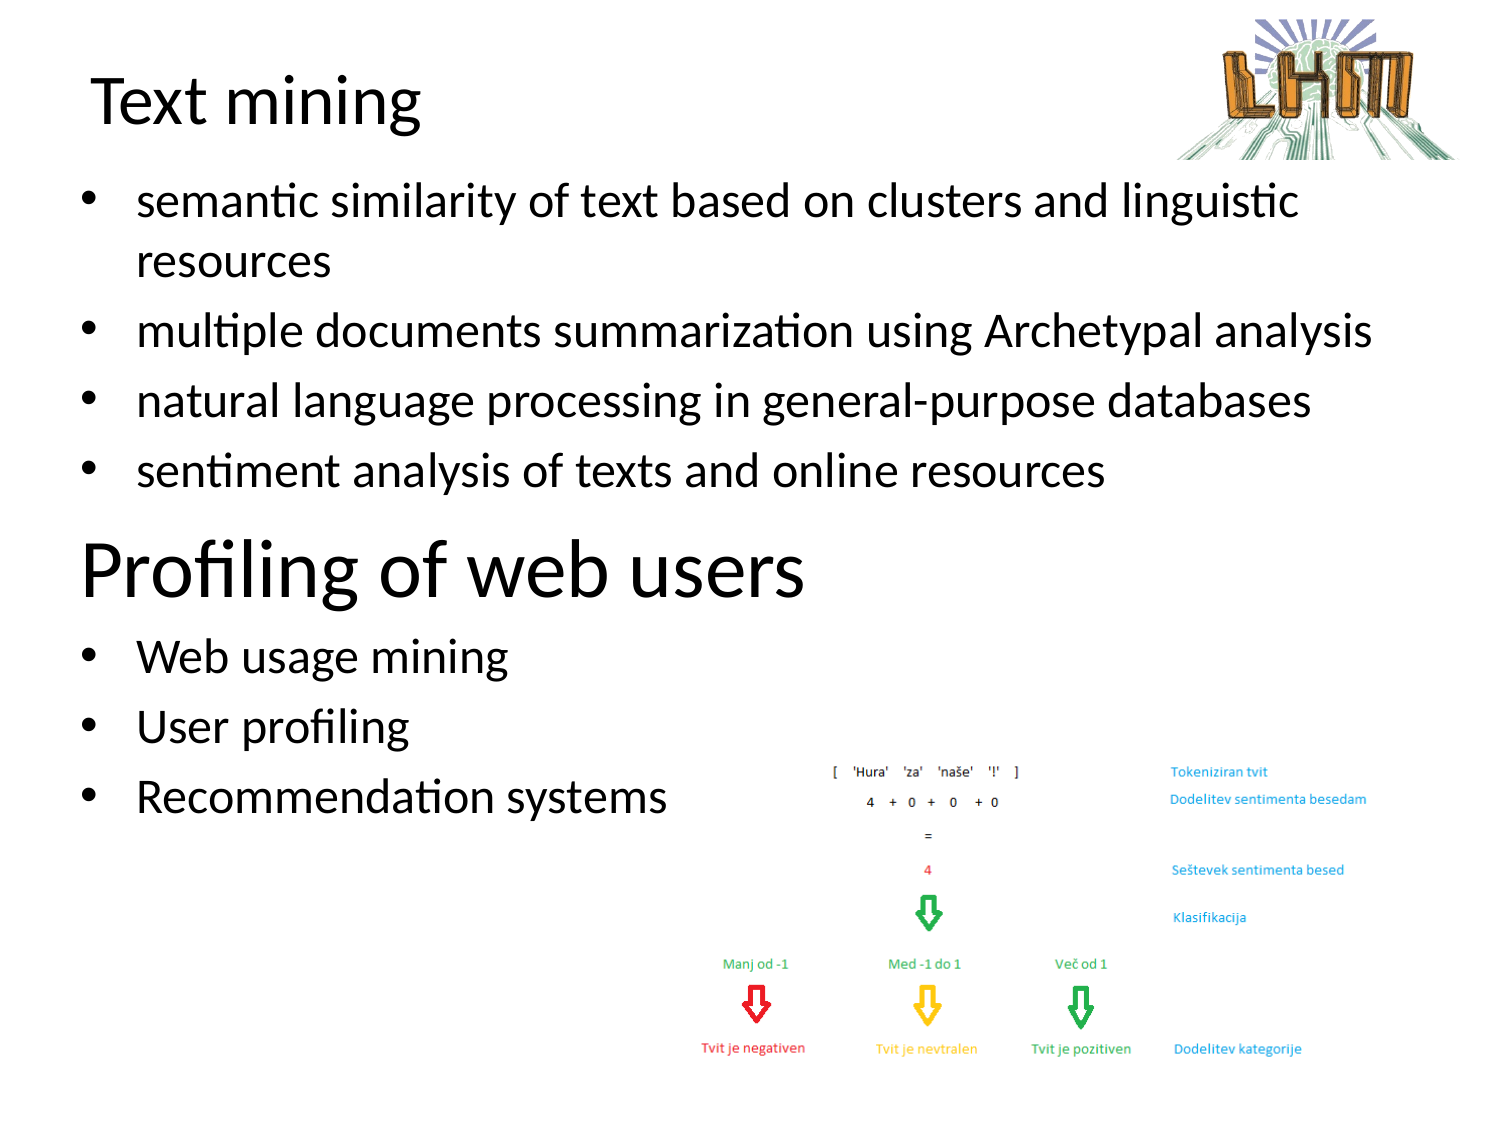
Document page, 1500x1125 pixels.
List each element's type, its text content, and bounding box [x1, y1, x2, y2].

picture [1174, 18, 1461, 161]
list semantic similarity of text based on clusters and linguistic resources multiple documents summarization using Archetypal analysis natural language processing in general-purpose databases sentiment analysis of texts and online resources Profiling of web users Web usage mining User profiling Recommendation systems [64, 160, 1495, 976]
title Text mining [75, 45, 1169, 160]
picture [641, 728, 1426, 1092]
